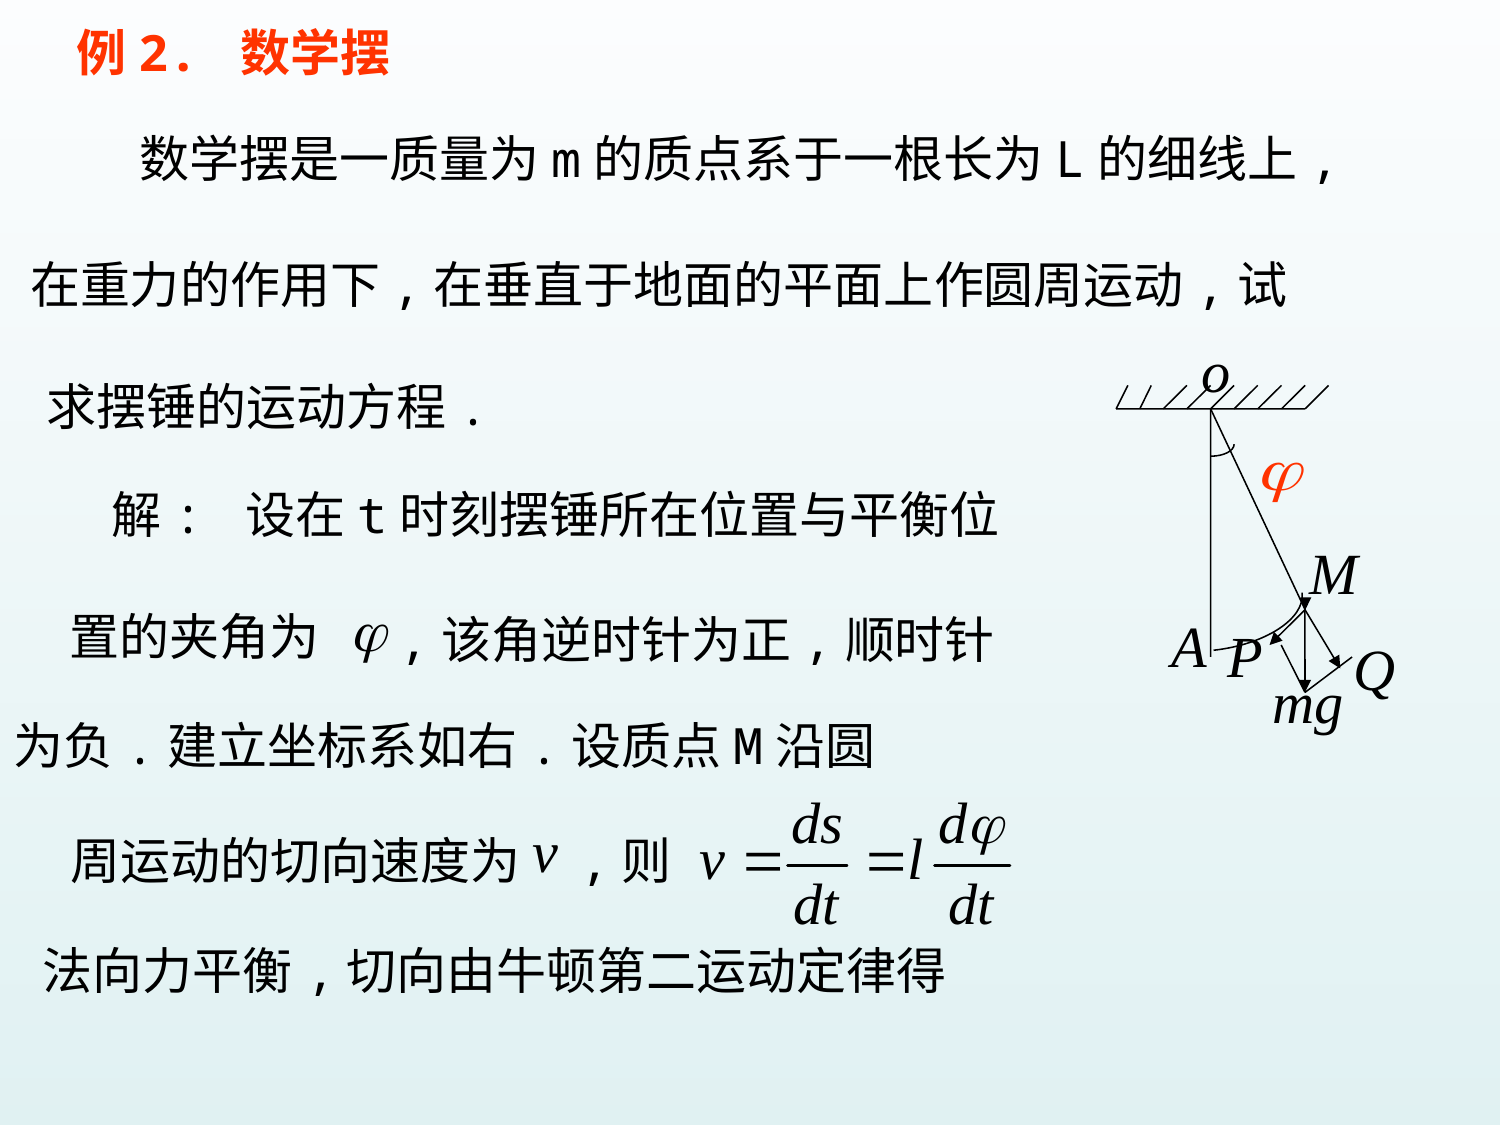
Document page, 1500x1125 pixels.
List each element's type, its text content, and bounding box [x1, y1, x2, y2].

text_box 数学摆是一质量为m的质点系于一根长为L的细线上, [124, 120, 1354, 195]
text_box 求摆锤的运动方程. [31, 368, 504, 443]
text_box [697, 794, 1016, 932]
text_box ,该角逆时针为正,顺时针 [384, 601, 1010, 676]
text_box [530, 841, 562, 879]
text_box ,则 [565, 822, 687, 898]
text_box 周运动的切向速度为 [55, 822, 536, 898]
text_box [1116, 361, 1329, 672]
text_box 为负.建立坐标系如右.设质点M沿圆 [0, 707, 891, 782]
text_box 例2. 数学摆 [61, 13, 490, 89]
text_box 解: 设在t时刻摆锤所在位置与平衡位 [96, 476, 1015, 551]
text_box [1329, 550, 1370, 646]
text_box 法向力平衡,切向由牛顿第二运动定律得 [28, 931, 962, 1007]
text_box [53, 597, 394, 674]
text_box 在重力的作用下,在垂直于地面的平面上作圆周运动,试 [15, 246, 1303, 322]
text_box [1222, 609, 1401, 743]
